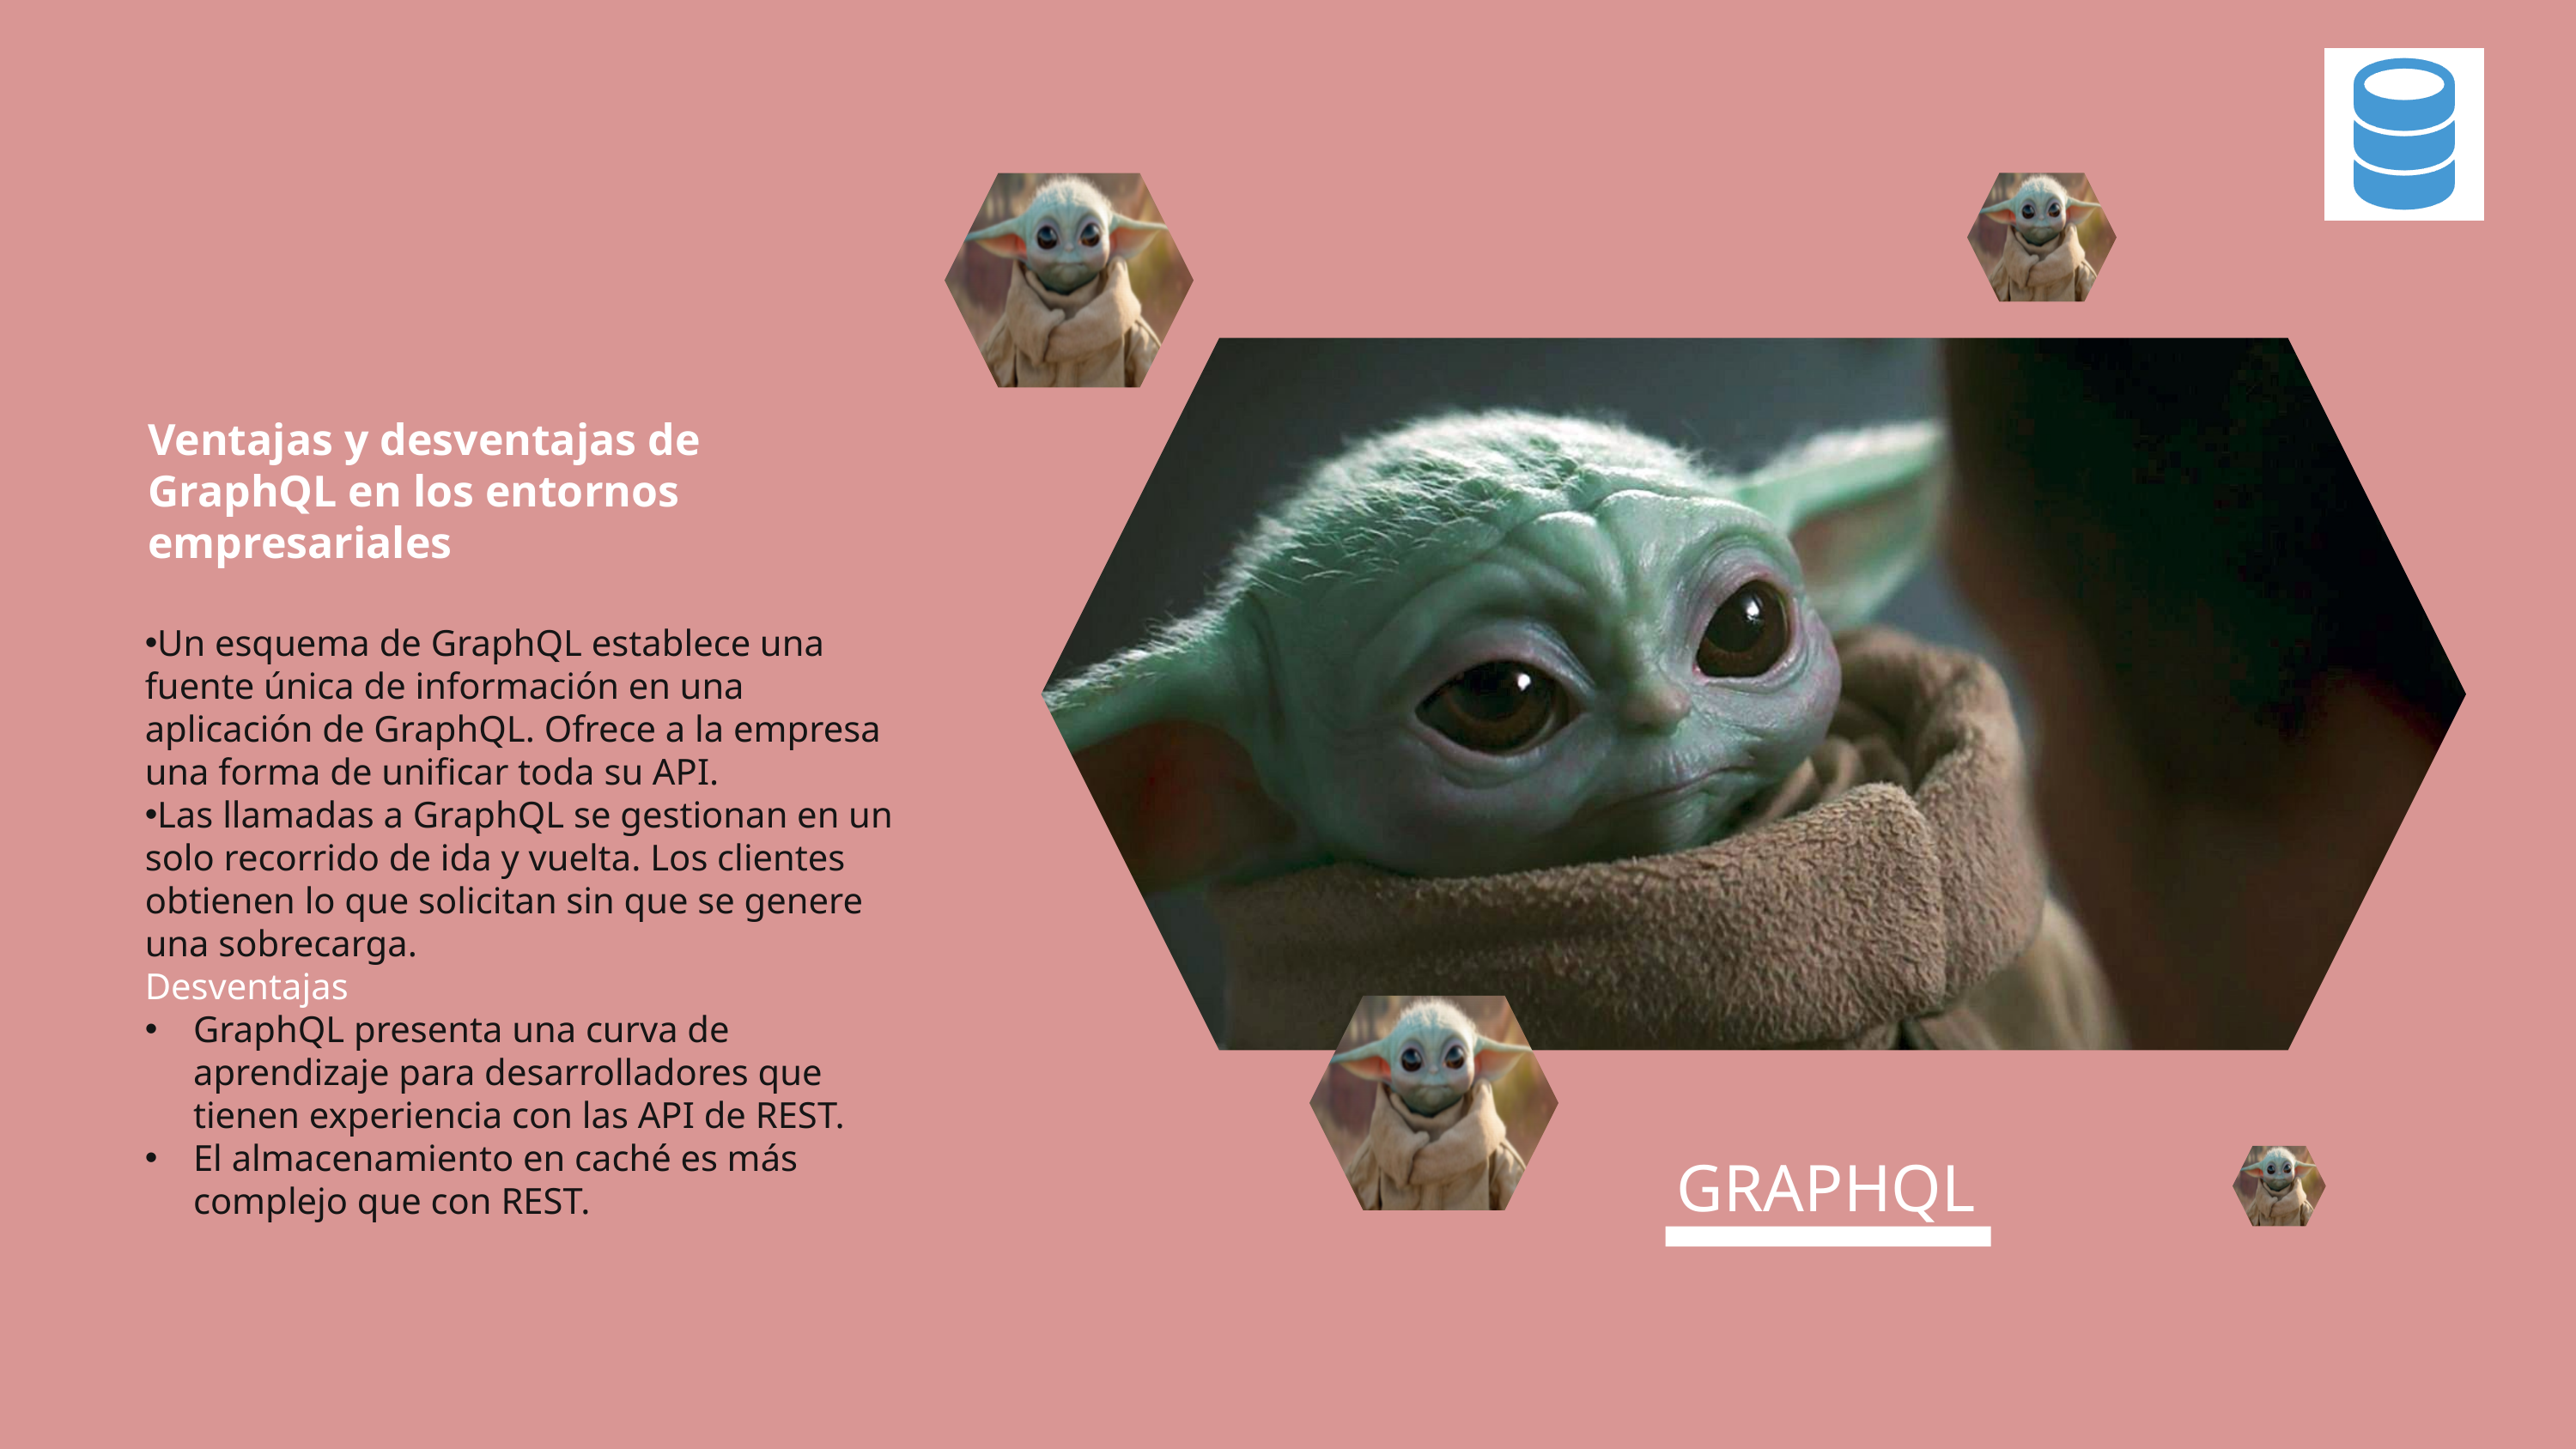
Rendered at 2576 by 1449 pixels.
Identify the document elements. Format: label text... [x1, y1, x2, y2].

picture [2324, 48, 2484, 221]
text_box [1665, 1234, 1991, 1247]
picture [2326, 337, 2467, 1051]
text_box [944, 173, 2326, 1227]
text_box Un esquema de GraphQL establece una fuente única de información en una aplicación de GraphQL. Ofrece a la empresa una forma de unificar toda su API. Las llamadas a GraphQL se gestionan en un solo recorrido de ida y vuelta. Los clientes obtienen lo que solicitan sin que se genere una sobrecarga. Desventajas GraphQL presenta una curva de aprendizaje para desarrolladores que tienen experiencia con las API de REST. El almacenamiento en caché es más complejo que con REST. [144, 620, 915, 1308]
text_box Ventajas y desventajas de GraphQL en los entornos empresariales [148, 412, 728, 567]
